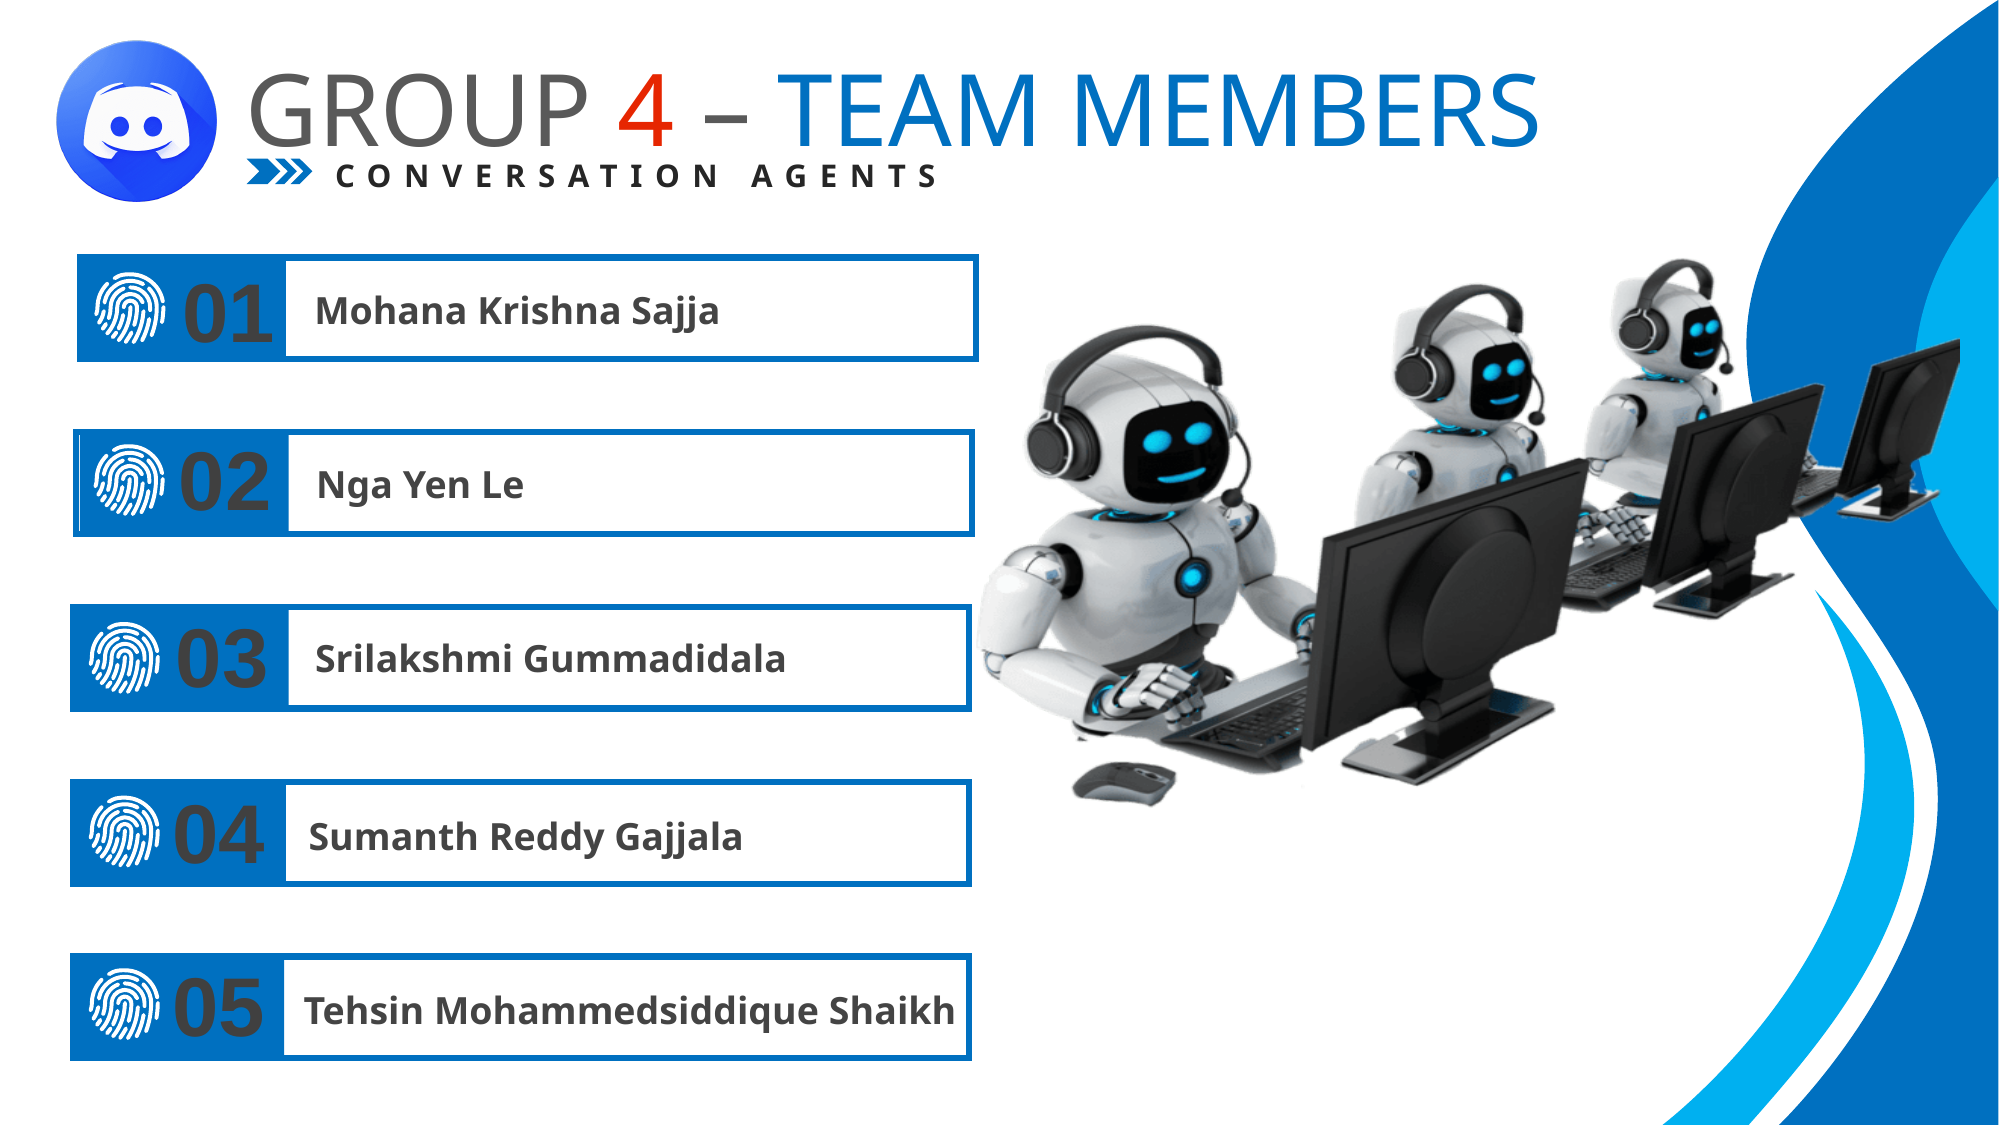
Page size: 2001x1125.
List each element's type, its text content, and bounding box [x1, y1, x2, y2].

text_box [94, 278, 145, 320]
text_box [291, 256, 977, 360]
text_box [122, 981, 154, 1033]
text_box [96, 463, 145, 516]
text_box [71, 784, 156, 888]
text_box [118, 1005, 146, 1040]
text_box [160, 305, 166, 325]
text_box [285, 606, 290, 709]
text_box 04 [156, 772, 281, 888]
text_box [285, 606, 970, 710]
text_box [246, 158, 313, 185]
text_box Nga Yen Le [301, 453, 860, 514]
text_box [91, 795, 156, 868]
text_box Mohana Krishna Sajja [299, 279, 858, 340]
picture [49, 33, 224, 209]
text_box [75, 431, 159, 535]
text_box Srilakshmi Gummadidala [290, 627, 849, 687]
text_box [107, 968, 156, 999]
text_box [72, 955, 156, 1059]
picture [975, 257, 1960, 813]
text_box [1960, 394, 2000, 731]
text_box [281, 781, 970, 885]
text_box [285, 955, 970, 1059]
text_box [140, 317, 152, 342]
text_box [88, 802, 140, 844]
text_box [112, 272, 165, 337]
text_box [88, 622, 159, 694]
text_box [88, 974, 140, 1039]
text_box CONVERSATION AGENTS [334, 148, 1037, 202]
text_box 03 [159, 597, 285, 712]
text_box Sumanth Reddy Gajjala [293, 805, 852, 866]
text_box 02 [159, 420, 291, 535]
text_box GROUP 4 – TEAM MEMBERS [230, 39, 1583, 175]
text_box [281, 784, 287, 888]
text_box [79, 256, 166, 360]
text_box [139, 489, 151, 514]
text_box [93, 450, 145, 492]
text_box [112, 444, 159, 509]
text_box [281, 955, 285, 1059]
text_box [71, 606, 159, 709]
text_box 01 [166, 251, 291, 367]
text_box 05 [156, 946, 281, 1061]
text_box Tehsin Mohammedsiddique Shaikh [288, 979, 1037, 1040]
text_box [291, 431, 973, 535]
text_box [97, 292, 146, 344]
